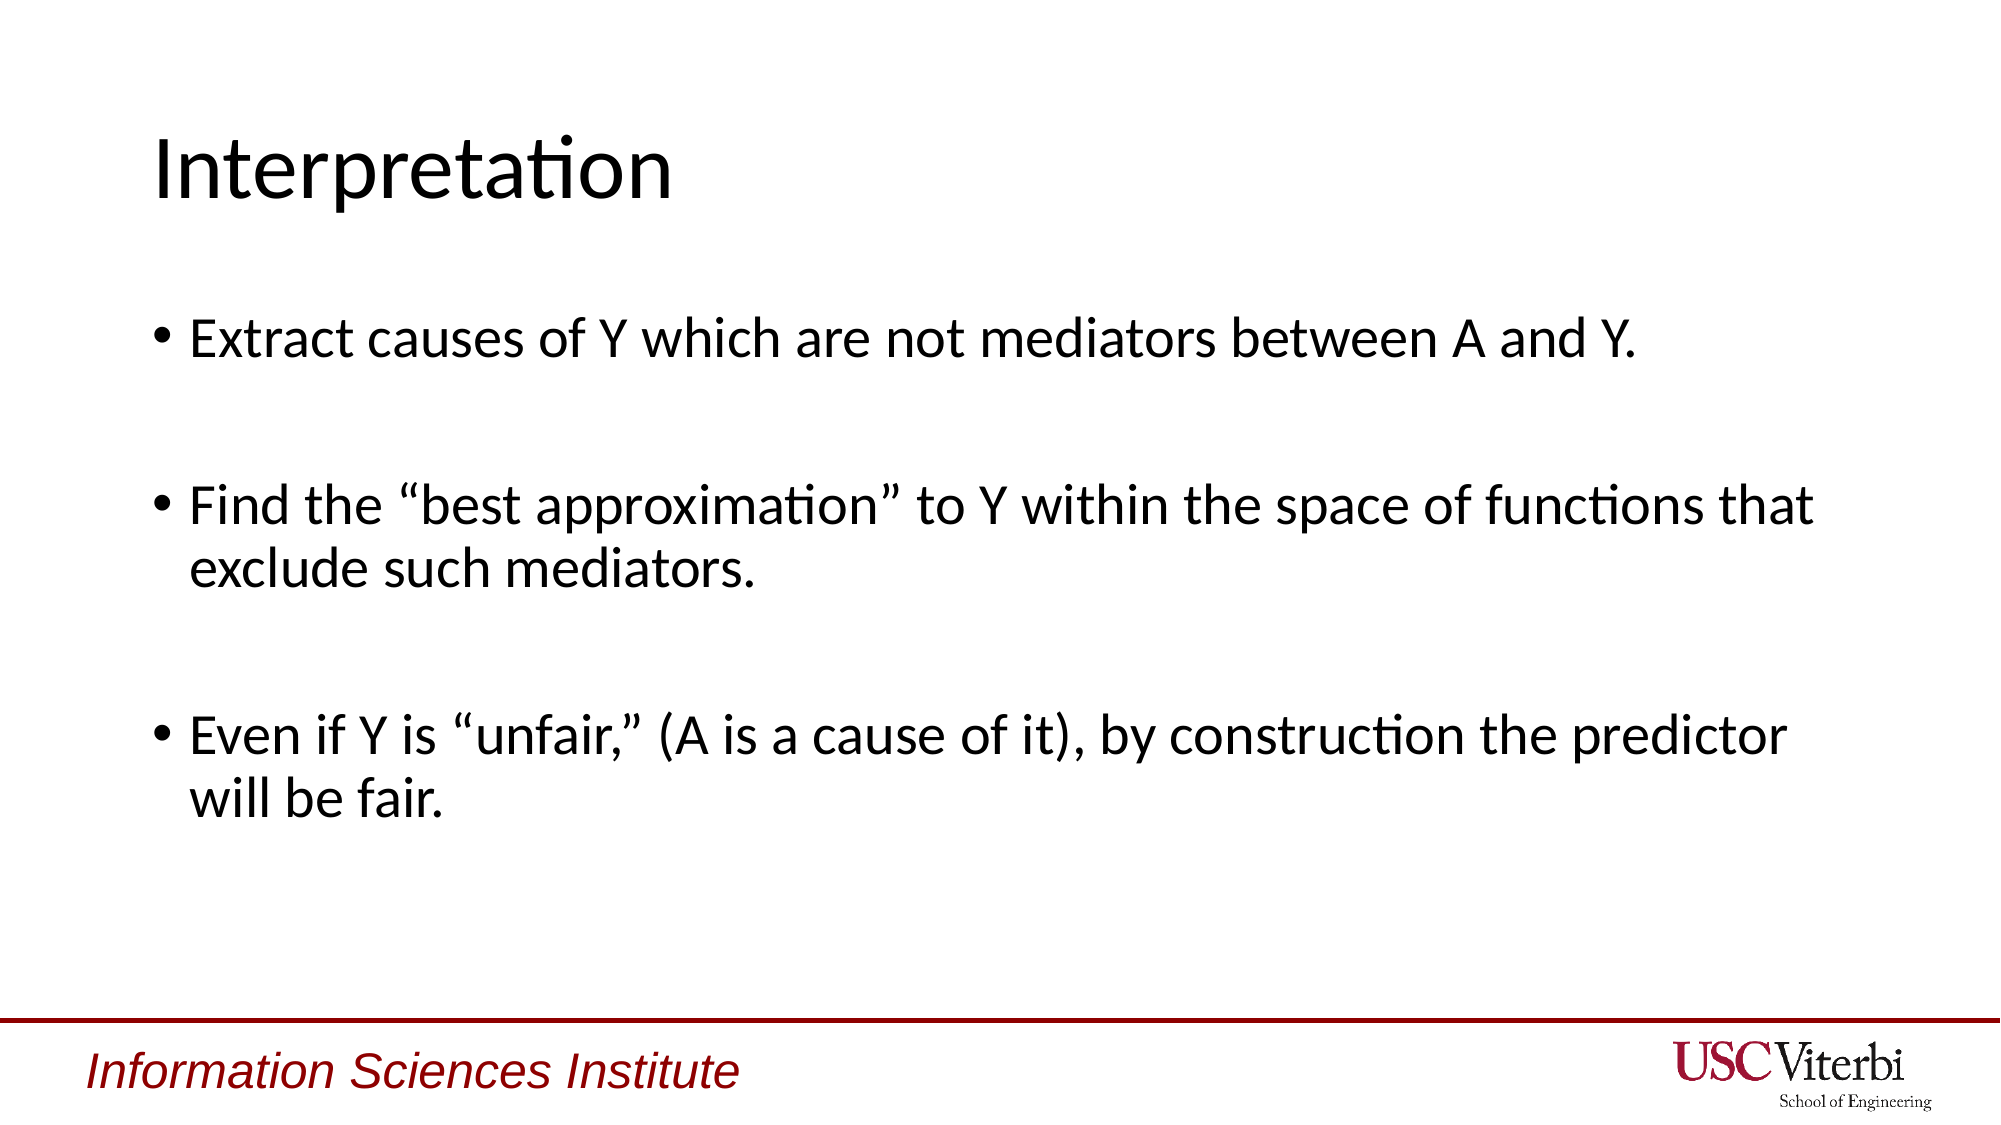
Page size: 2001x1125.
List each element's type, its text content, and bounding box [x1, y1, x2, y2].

list Extract causes of Y which are not mediators between A and Y. Find the “best approximation” to Y within the space of functions that exclude such mediators. Even if Y is “unfair,” (A is a cause of it), by construction the predictor will be fair. [137, 299, 1863, 1014]
picture [1641, 1027, 1964, 1118]
title Interpretation [137, 59, 1863, 278]
